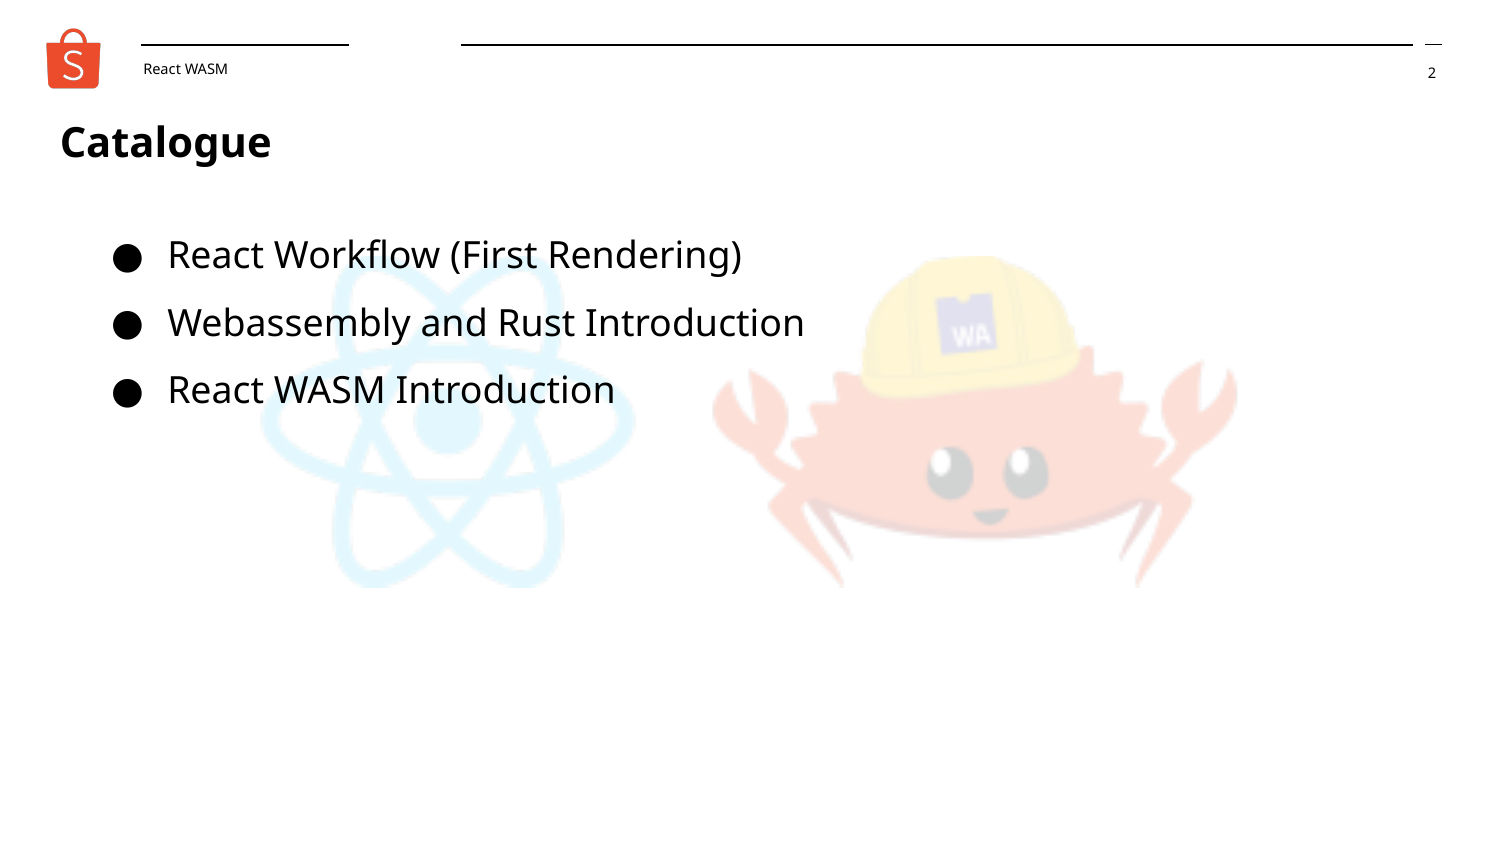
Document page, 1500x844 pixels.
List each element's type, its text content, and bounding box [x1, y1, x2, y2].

text_box Catalogue [44, 100, 384, 156]
text_box React WASM [128, 44, 320, 90]
picture [43, 28, 103, 93]
slide_number ‹#› [1412, 46, 1499, 101]
text_box React Workflow (First Rendering) Webassembly and Rust Introduction React WASM Introduction [77, 193, 1074, 595]
